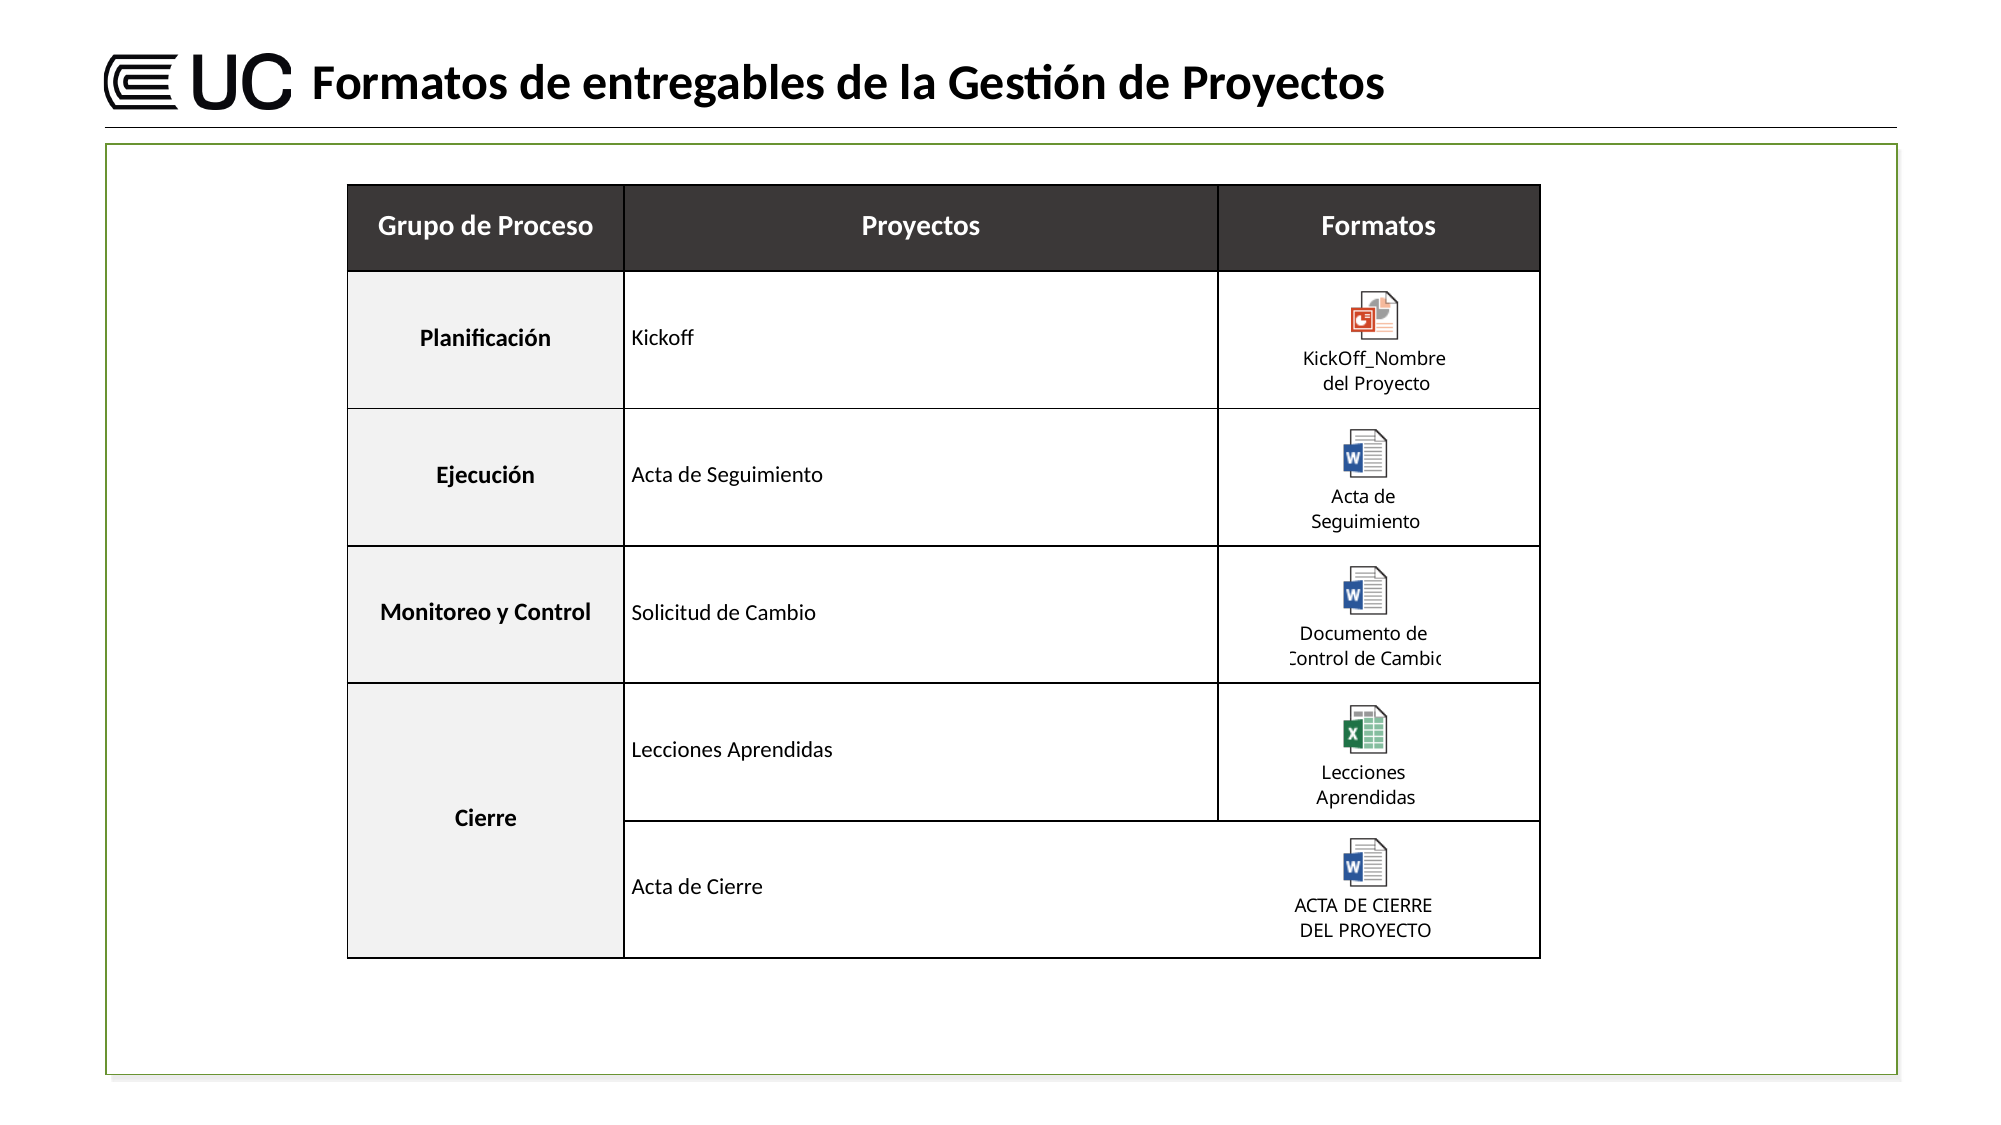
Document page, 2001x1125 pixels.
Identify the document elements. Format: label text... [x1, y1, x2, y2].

table_cell Lecciones Aprendidas [625, 684, 1217, 820]
table_header Proyectos [625, 186, 1217, 270]
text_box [1301, 290, 1452, 421]
table_cell [1219, 409, 1539, 545]
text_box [1290, 704, 1441, 835]
table_cell [1218, 822, 1539, 957]
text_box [1290, 837, 1441, 968]
table_cell Acta de Cierre [625, 822, 1218, 957]
table_cell [1219, 547, 1539, 682]
table_cell [1219, 272, 1539, 408]
table_cell [1219, 684, 1539, 820]
table_cell Acta de Seguimiento [625, 409, 1217, 545]
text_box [1290, 428, 1441, 559]
table_cell Solicitud de Cambio [625, 547, 1217, 682]
table_header Formatos [1219, 186, 1539, 270]
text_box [1290, 565, 1441, 696]
table_cell Planificación [348, 272, 623, 408]
table_cell Monitoreo y Control [348, 547, 623, 682]
table_header Grupo de Proceso [348, 186, 623, 270]
table_cell Cierre [348, 684, 623, 957]
text_box [106, 143, 1897, 1075]
table_cell Kickoff [625, 272, 1217, 408]
table_cell Ejecución [348, 409, 623, 545]
text_box Formatos de entregables de la Gestión de Proyectos [297, 42, 1484, 118]
picture [103, 53, 291, 110]
